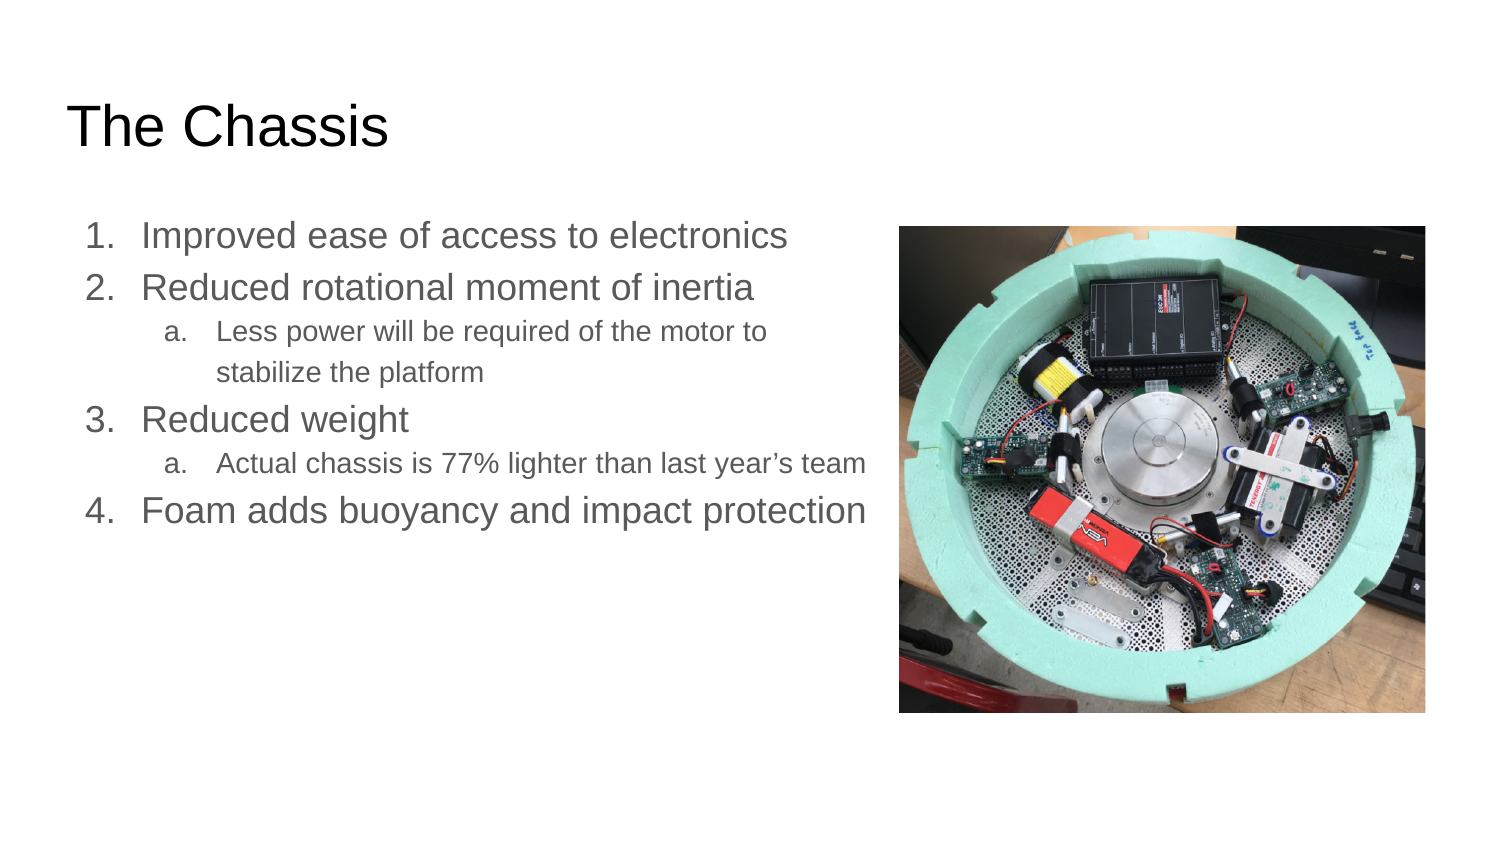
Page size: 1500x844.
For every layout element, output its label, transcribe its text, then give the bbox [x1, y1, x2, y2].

title The Chassis [51, 72, 1449, 167]
list Improved ease of access to electronics Reduced rotational moment of inertia Less power will be required of the motor to stabilize the platform Reduced weight Actual chassis is 77% lighter than last year’s team Foam adds buoyancy and impact protection [51, 189, 884, 750]
picture [899, 205, 1426, 733]
